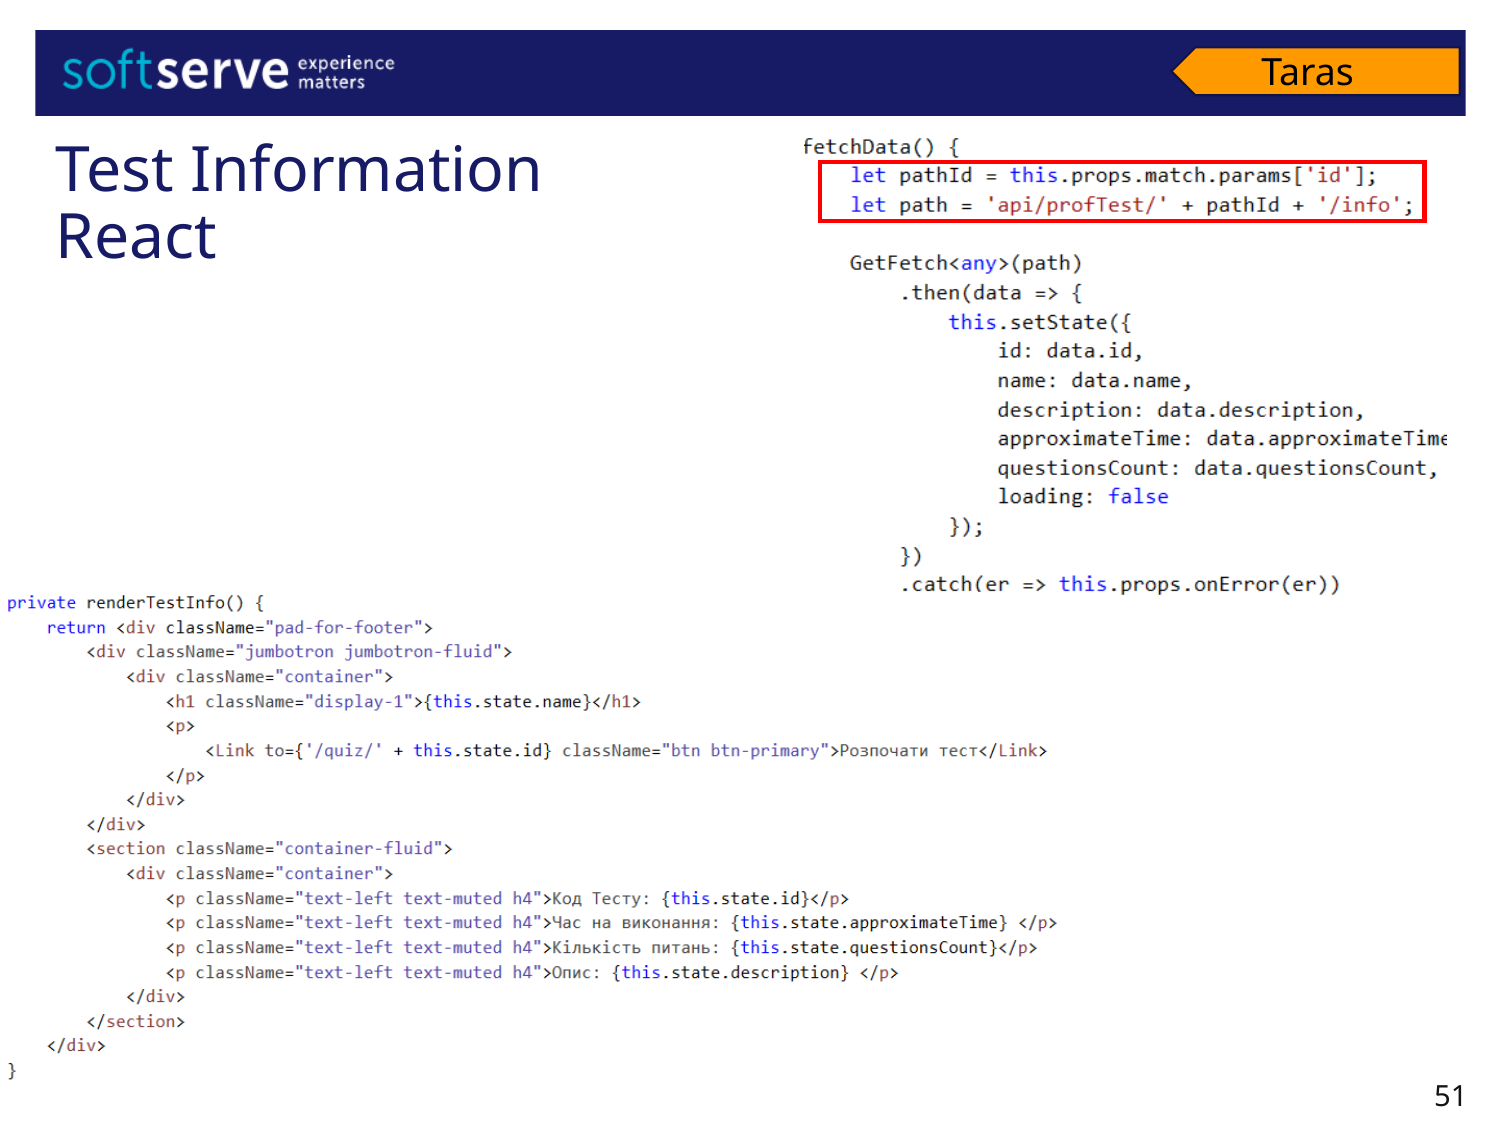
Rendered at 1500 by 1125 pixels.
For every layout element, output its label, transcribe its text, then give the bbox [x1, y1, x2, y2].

slide_number 51 [1419, 1070, 1500, 1125]
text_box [1171, 40, 1460, 102]
subtitle Test Information React [40, 129, 763, 271]
picture [0, 128, 1447, 1087]
